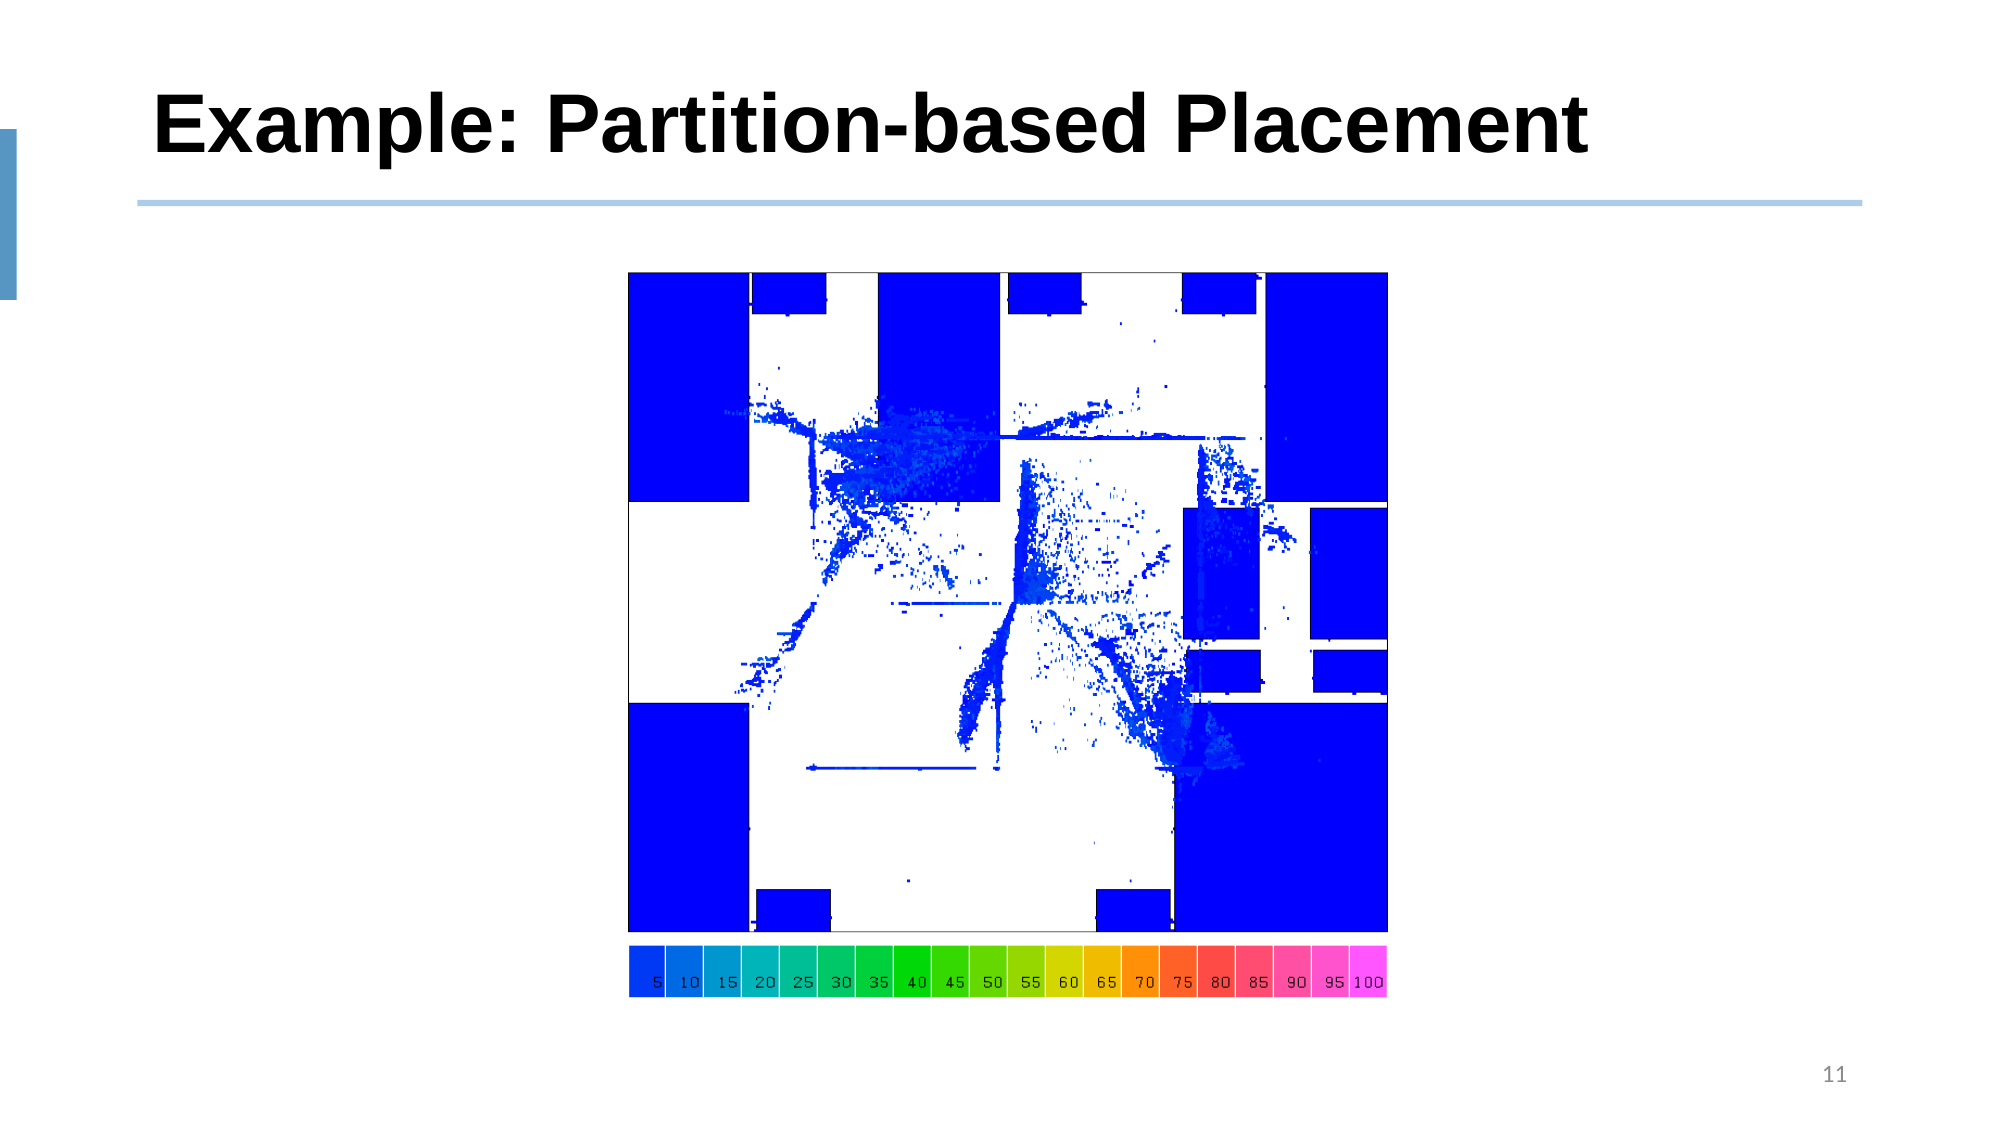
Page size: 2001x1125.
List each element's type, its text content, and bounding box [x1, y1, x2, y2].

picture [628, 230, 1388, 1043]
title Example: Partition-based Placement [137, 42, 1863, 208]
slide_number 11 [1412, 1042, 1863, 1103]
